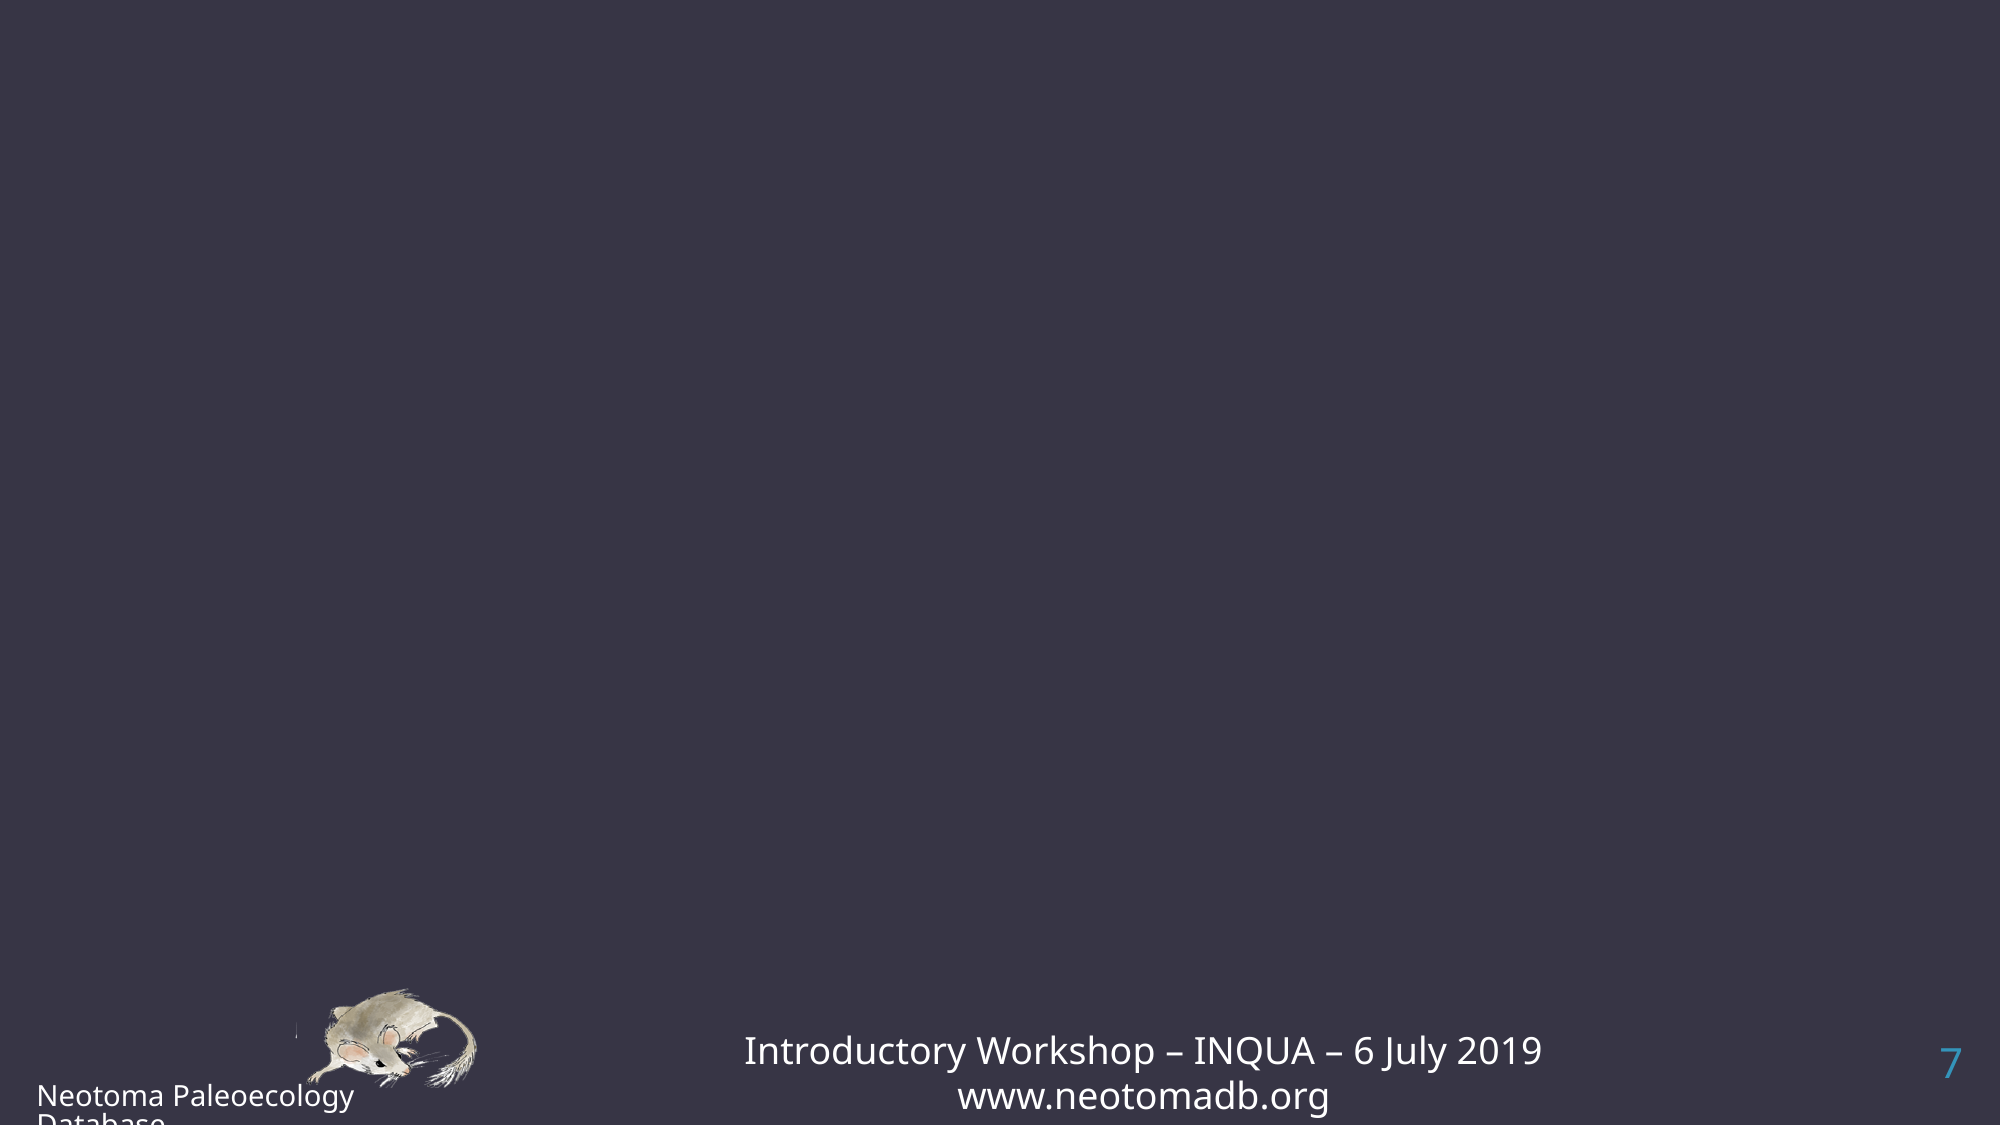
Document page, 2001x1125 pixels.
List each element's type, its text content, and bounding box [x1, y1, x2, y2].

slide_number 7 [1804, 1035, 1979, 1096]
picture [295, 988, 484, 1088]
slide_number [698, 1020, 1590, 1080]
footer Neotoma Paleoecology Database [21, 1065, 390, 1125]
